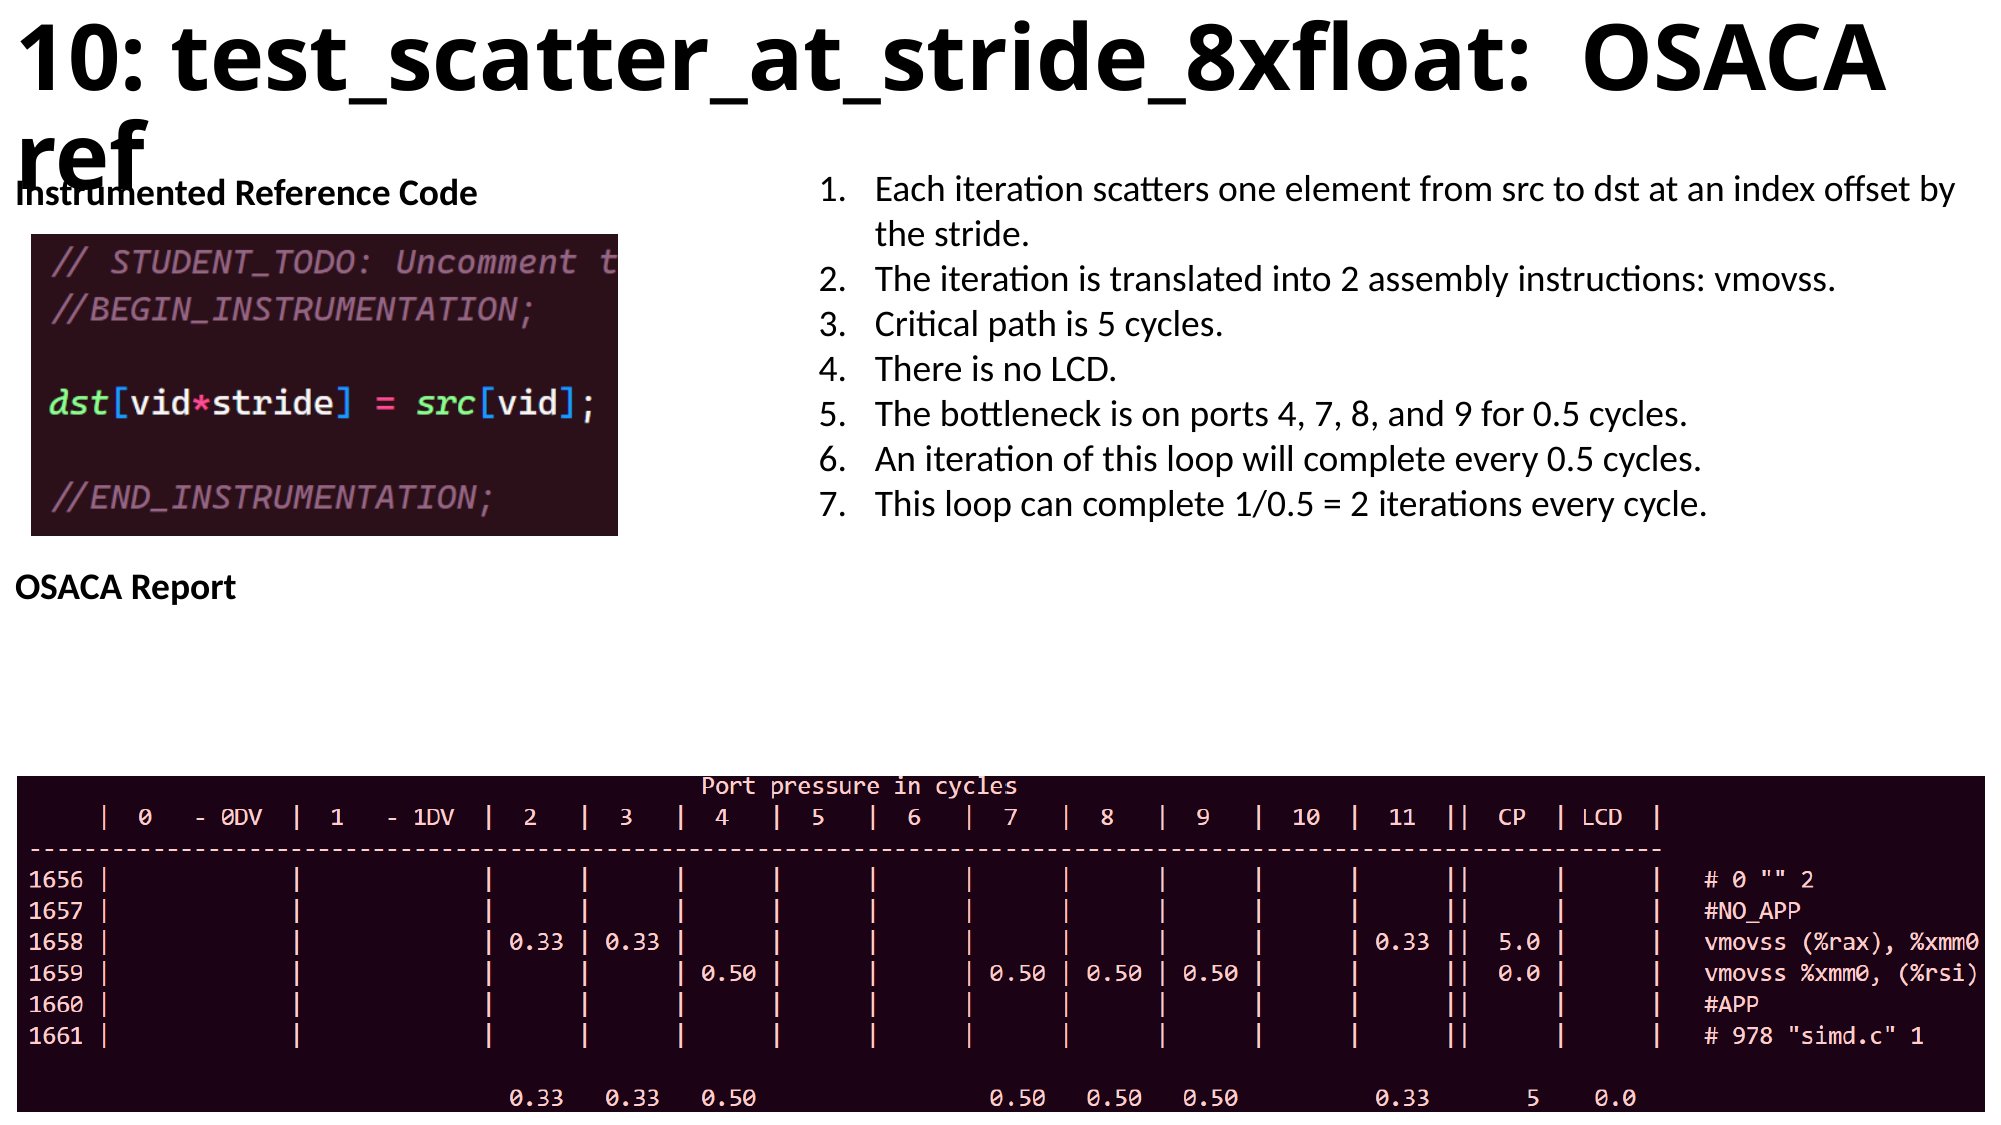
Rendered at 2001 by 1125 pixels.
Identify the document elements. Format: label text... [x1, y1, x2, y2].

text_box Each iteration scatters one element from src to dst at an index offset by the stride. The iteration is translated into 2 assembly instructions: vmovss. Critical path is 5 cycles. There is no LCD. The bottleneck is on ports 4, 7, 8, and 9 for 0.5 cycles. An iteration of this loop will complete every 0.5 cycles. This loop can complete 1/0.5 = 2 iterations every cycle. [803, 156, 1999, 532]
text_box Instrumented Reference Code [0, 160, 646, 221]
text_box OSACA Report [0, 554, 646, 615]
title 10: test_scatter_at_stride_8xfloat: OSACA ref [0, 0, 2000, 221]
picture [31, 234, 618, 536]
picture [17, 776, 1985, 1112]
